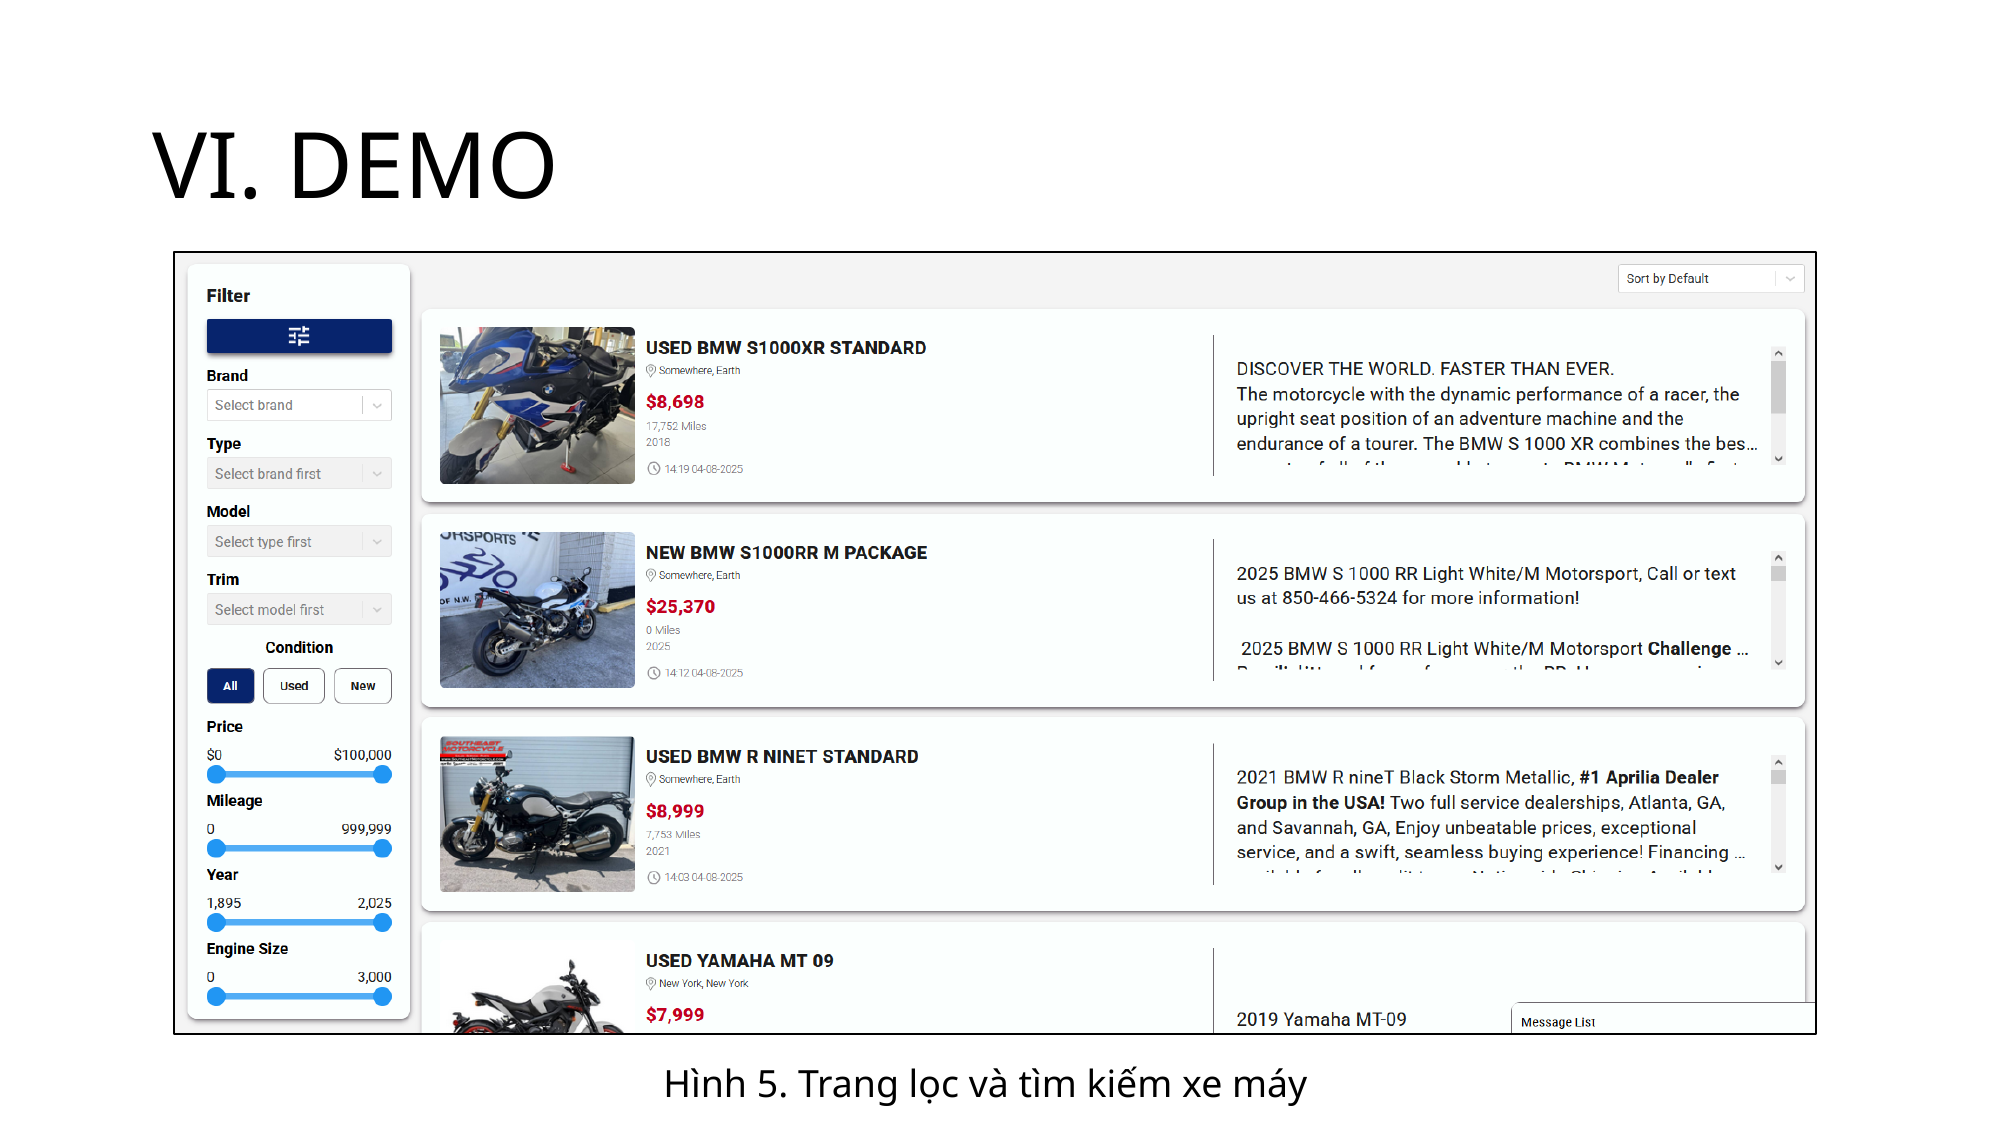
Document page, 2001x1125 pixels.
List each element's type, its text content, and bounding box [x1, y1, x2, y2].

text_box Hình 5. Trang lọc và tìm kiếm xe máy [174, 1053, 1797, 1113]
picture [174, 252, 1816, 1034]
title VI. DEMO [137, 59, 1863, 278]
